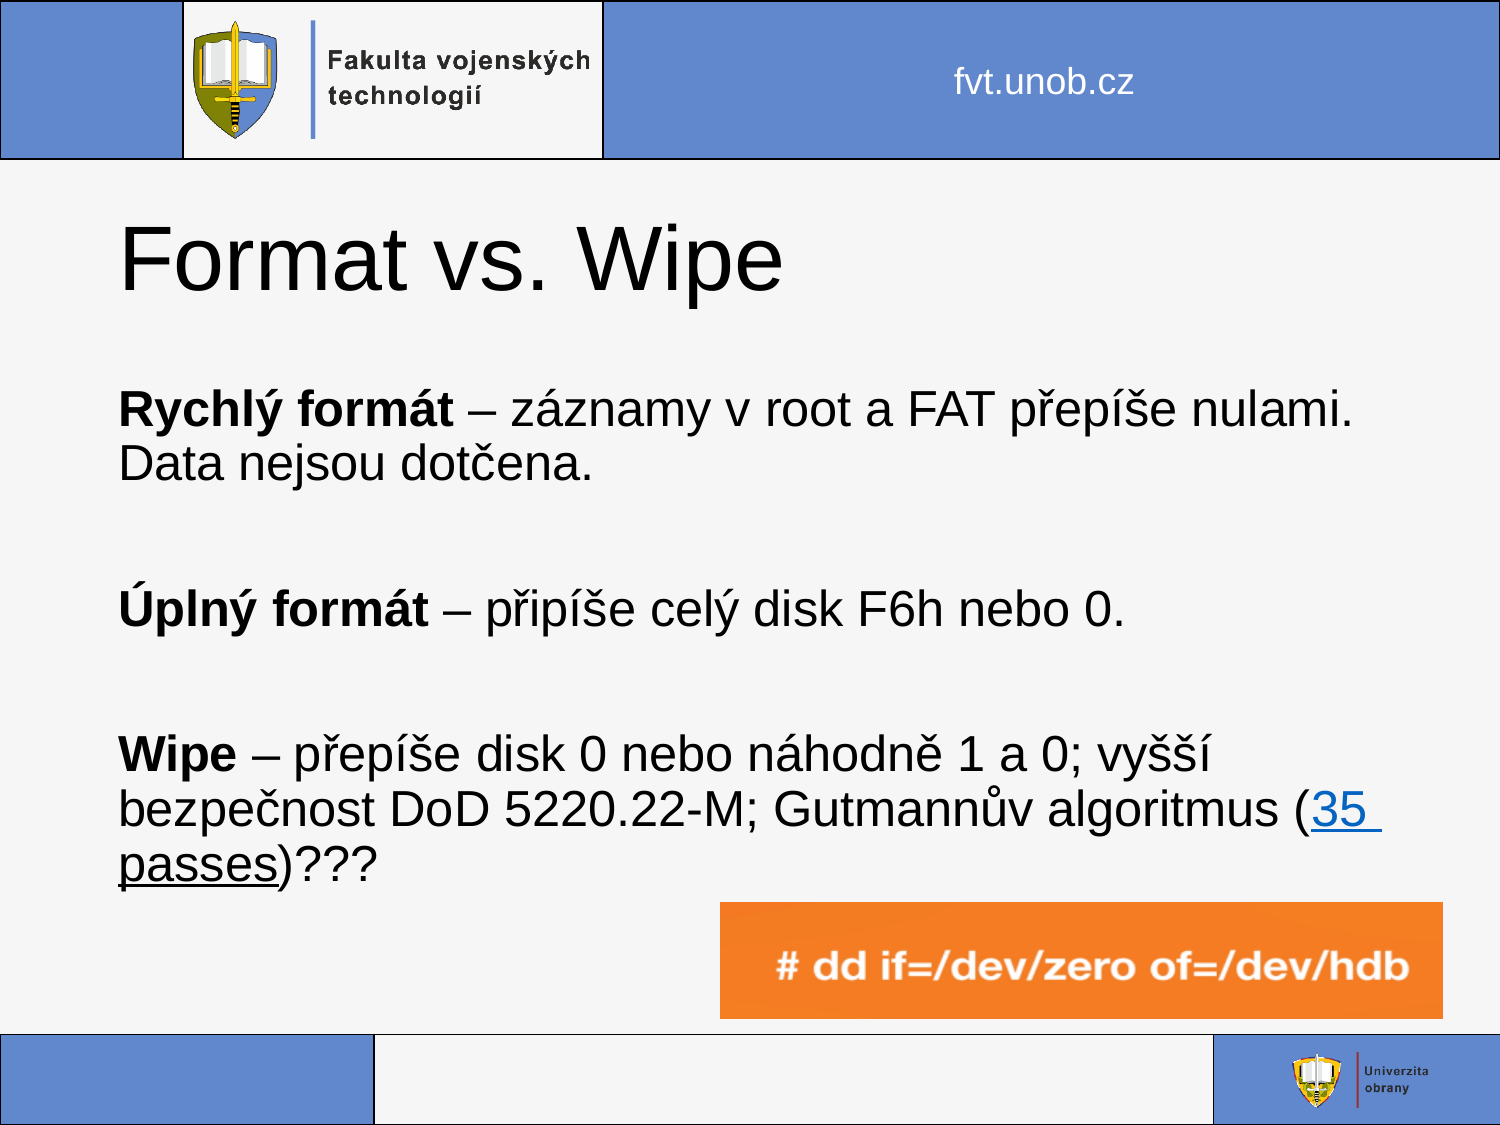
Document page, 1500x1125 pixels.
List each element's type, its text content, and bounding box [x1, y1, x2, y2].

list Rychlý formát – záznamy v root a FAT přepíše nulami. Data nejsou dotčena. Úplný formát – připíše celý disk F6h nebo 0. Wipe – přepíše disk 0 nebo náhodně 1 a 0; vyšší bezpečnost DoD 5220.22-M; Gutmannův algoritmus (35 passes)??? [103, 375, 1397, 903]
picture [720, 901, 1443, 1019]
picture [193, 20, 589, 139]
title Format vs. Wipe [103, 171, 1397, 350]
picture [1292, 1052, 1428, 1108]
